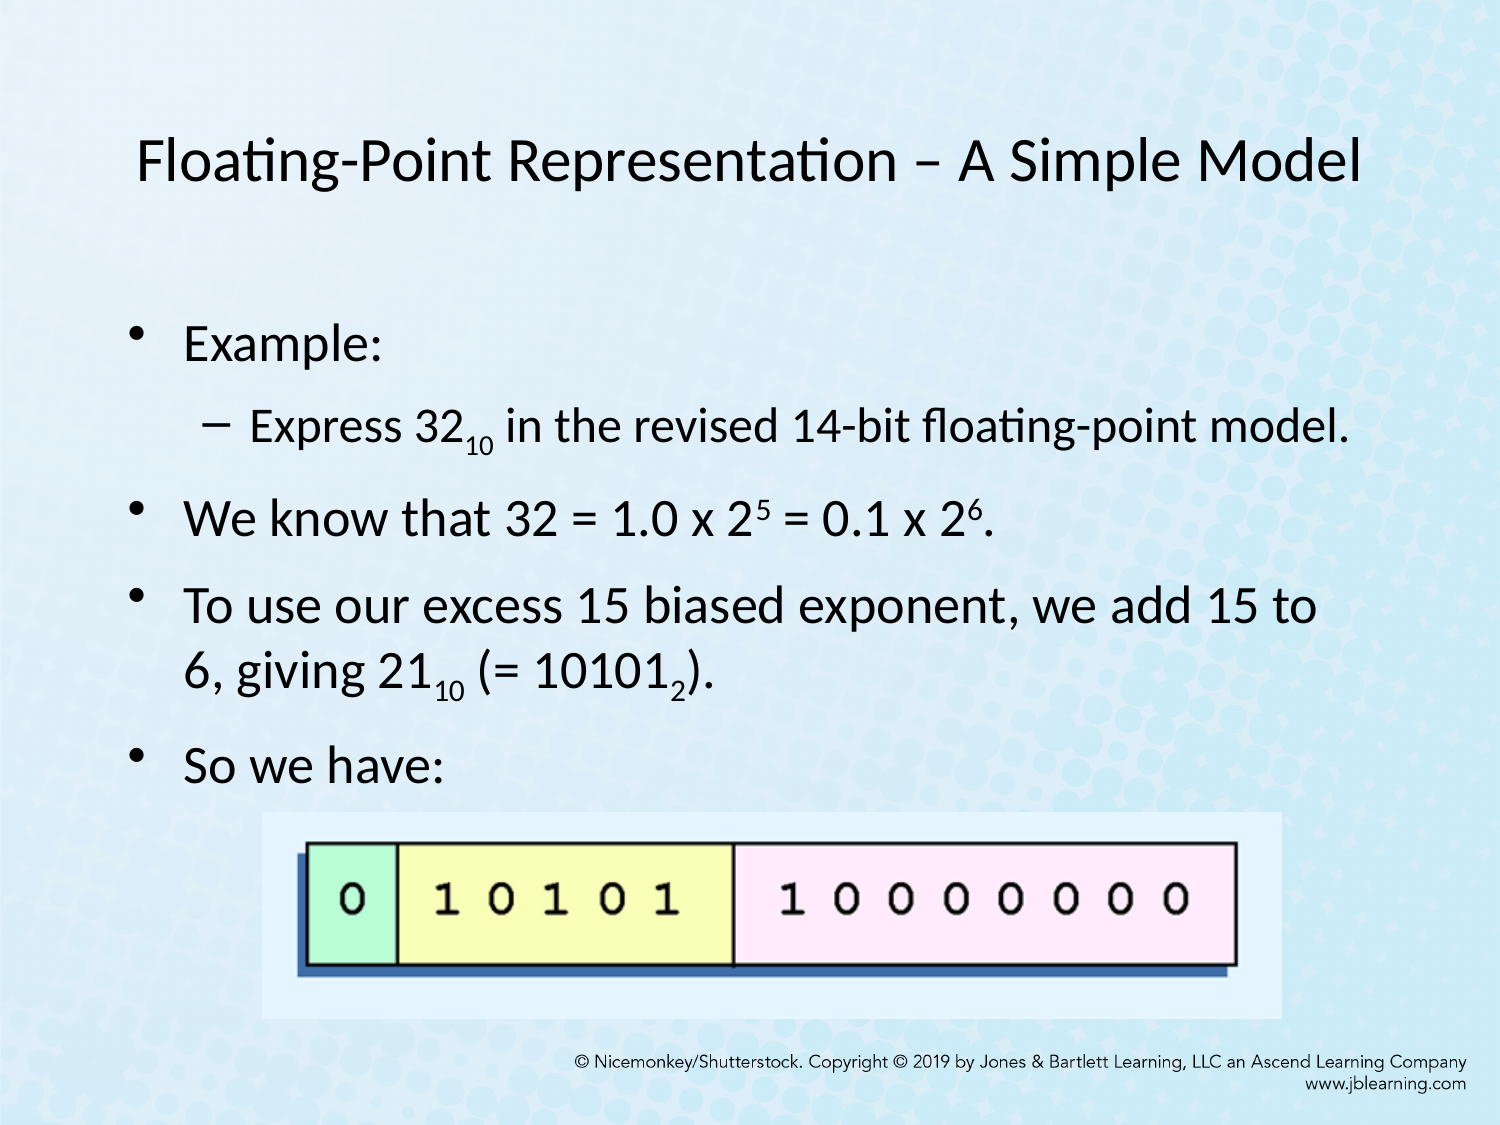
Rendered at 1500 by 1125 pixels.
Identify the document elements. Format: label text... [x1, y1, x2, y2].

list Example: Express 3210 in the revised 14-bit floating-point model. We know that 32 = 1.0 x 25 = 0.1 x 26. To use our excess 15 biased exponent, we add 15 to 6, giving 2110 (= 101012). So we have: [112, 299, 1388, 975]
picture [0, 0, 1500, 1125]
title Floating-Point Representation – A Simple Model [112, 75, 1388, 238]
